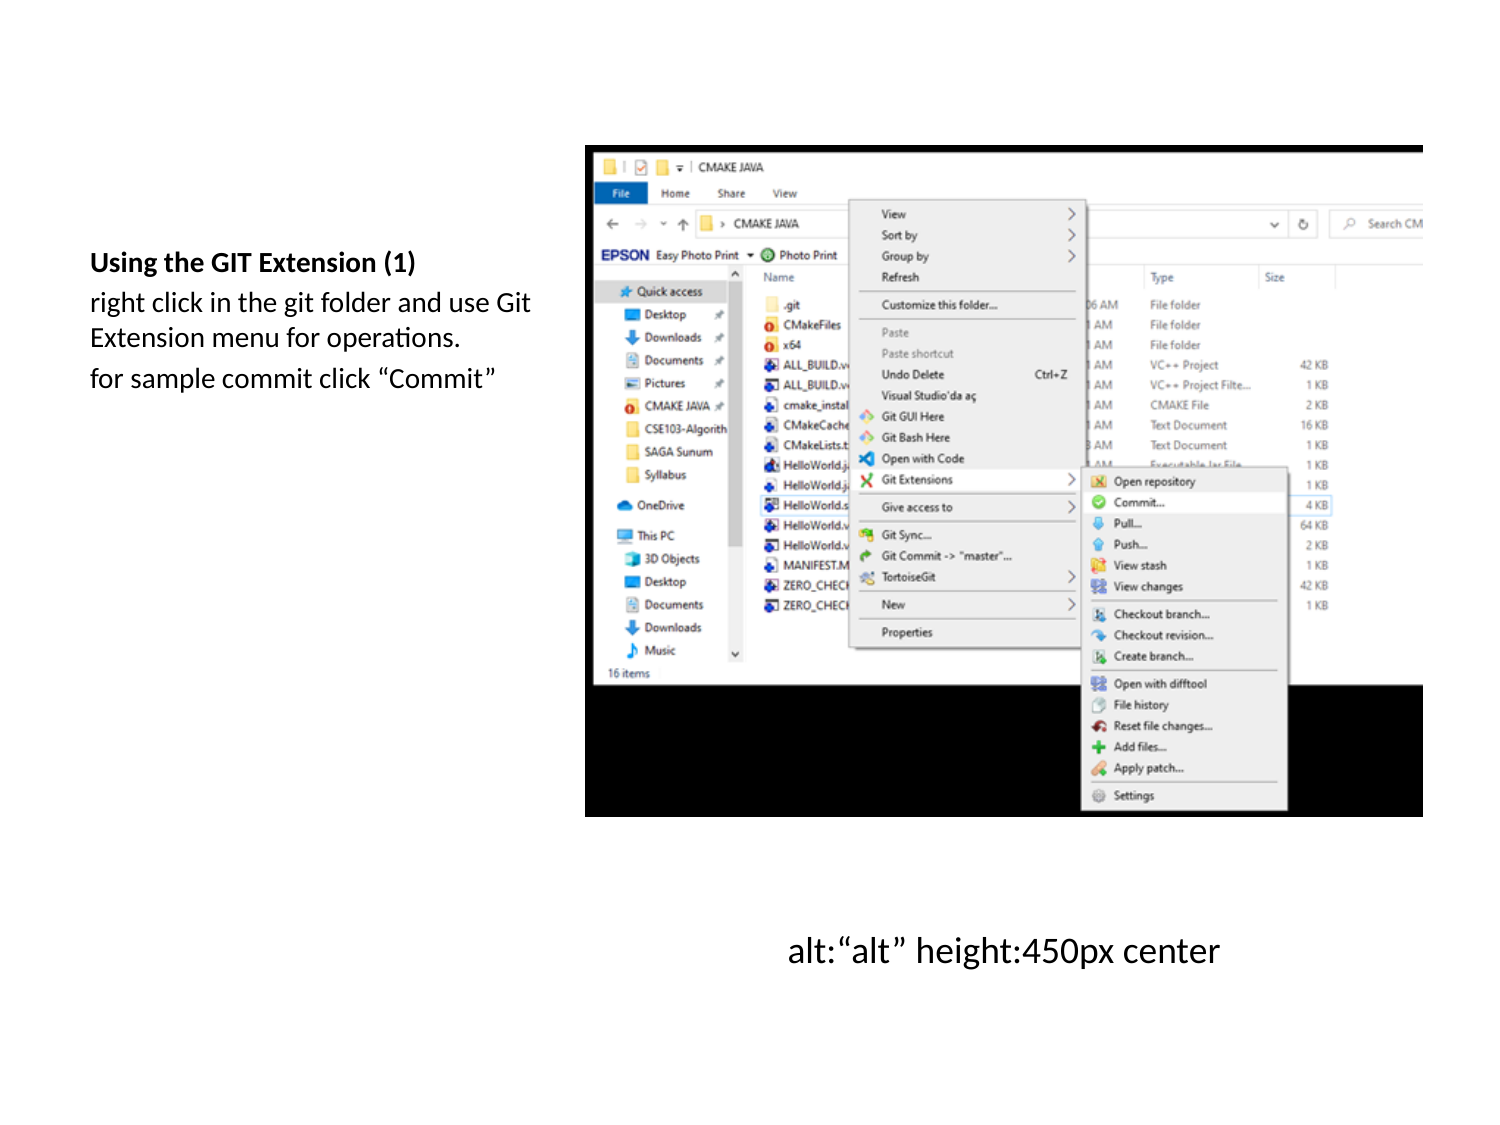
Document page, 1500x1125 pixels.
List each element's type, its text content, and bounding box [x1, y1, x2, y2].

picture [585, 145, 1424, 817]
list Using the GIT Extension (1) right click in the git folder and use Git Extension menu for operations. for sample commit click “Commit” [75, 235, 569, 1005]
text_box alt:“alt” height:450px center [585, 918, 1423, 1003]
